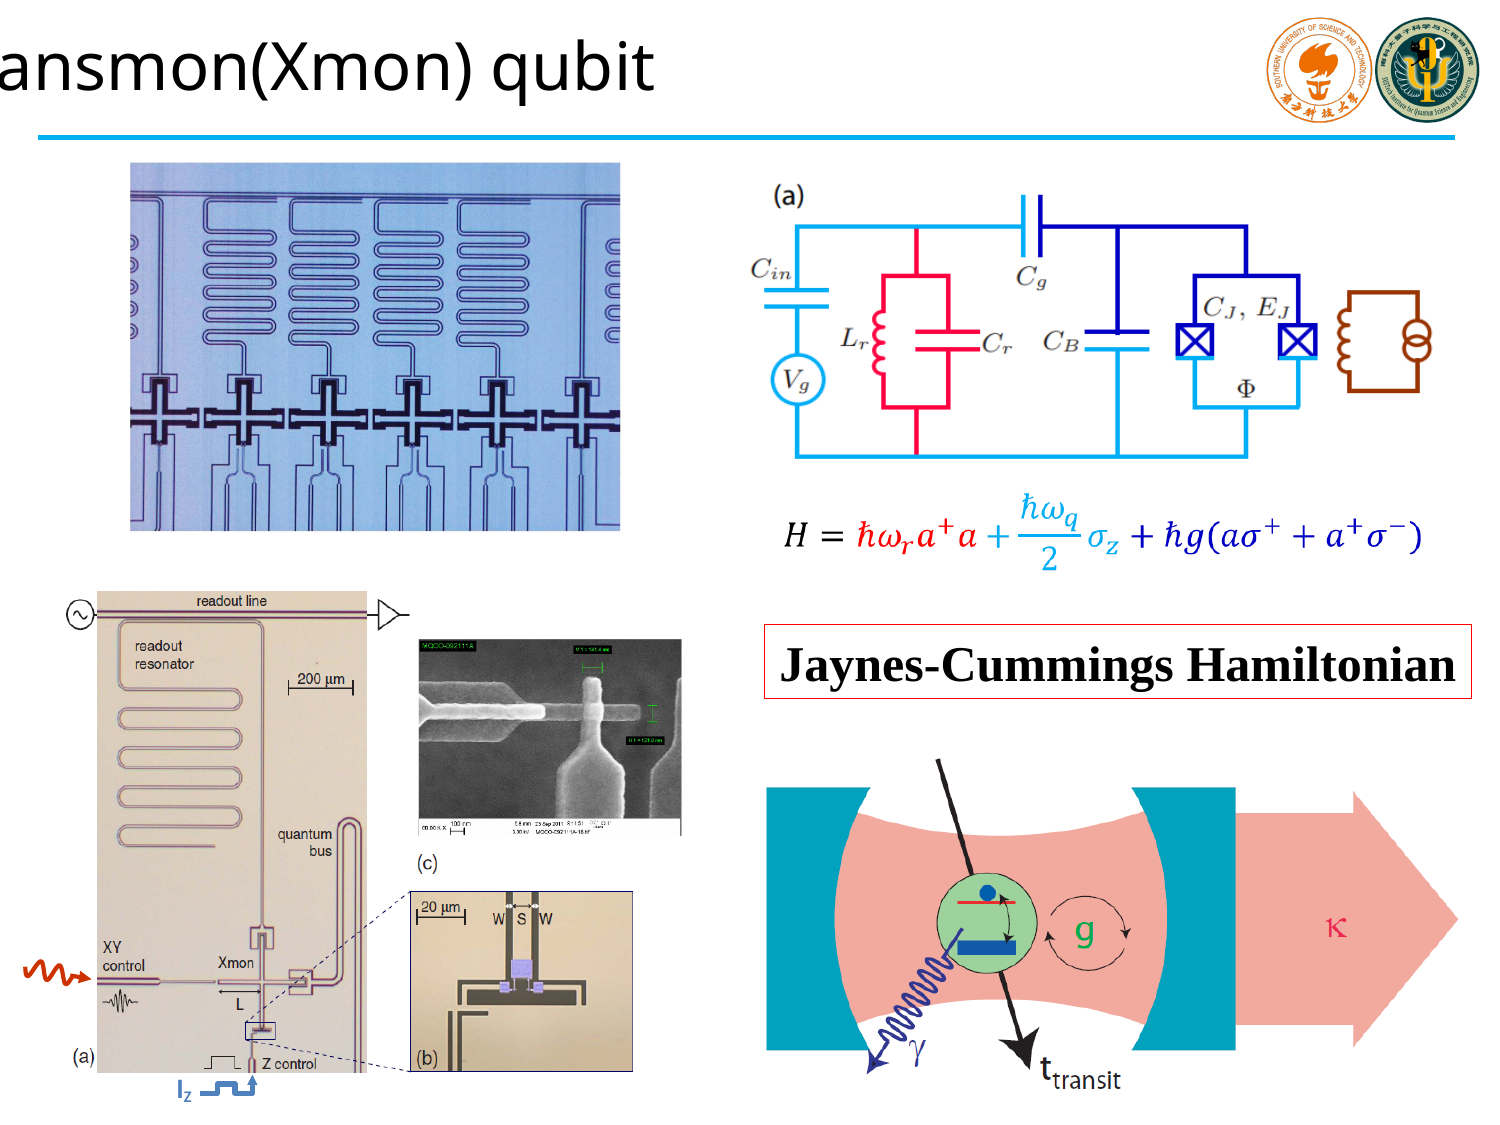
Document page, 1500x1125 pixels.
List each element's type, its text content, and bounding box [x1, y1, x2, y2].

picture [749, 747, 1463, 1101]
picture [637, 162, 1488, 464]
picture [124, 162, 626, 534]
text_box Transmon(Xmon) qubit [0, 16, 765, 112]
picture [774, 487, 1432, 571]
picture [1224, 1, 1481, 134]
picture [413, 634, 688, 838]
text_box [24, 561, 665, 1113]
text_box Jaynes-Cummings Hamiltonian [764, 624, 1472, 699]
